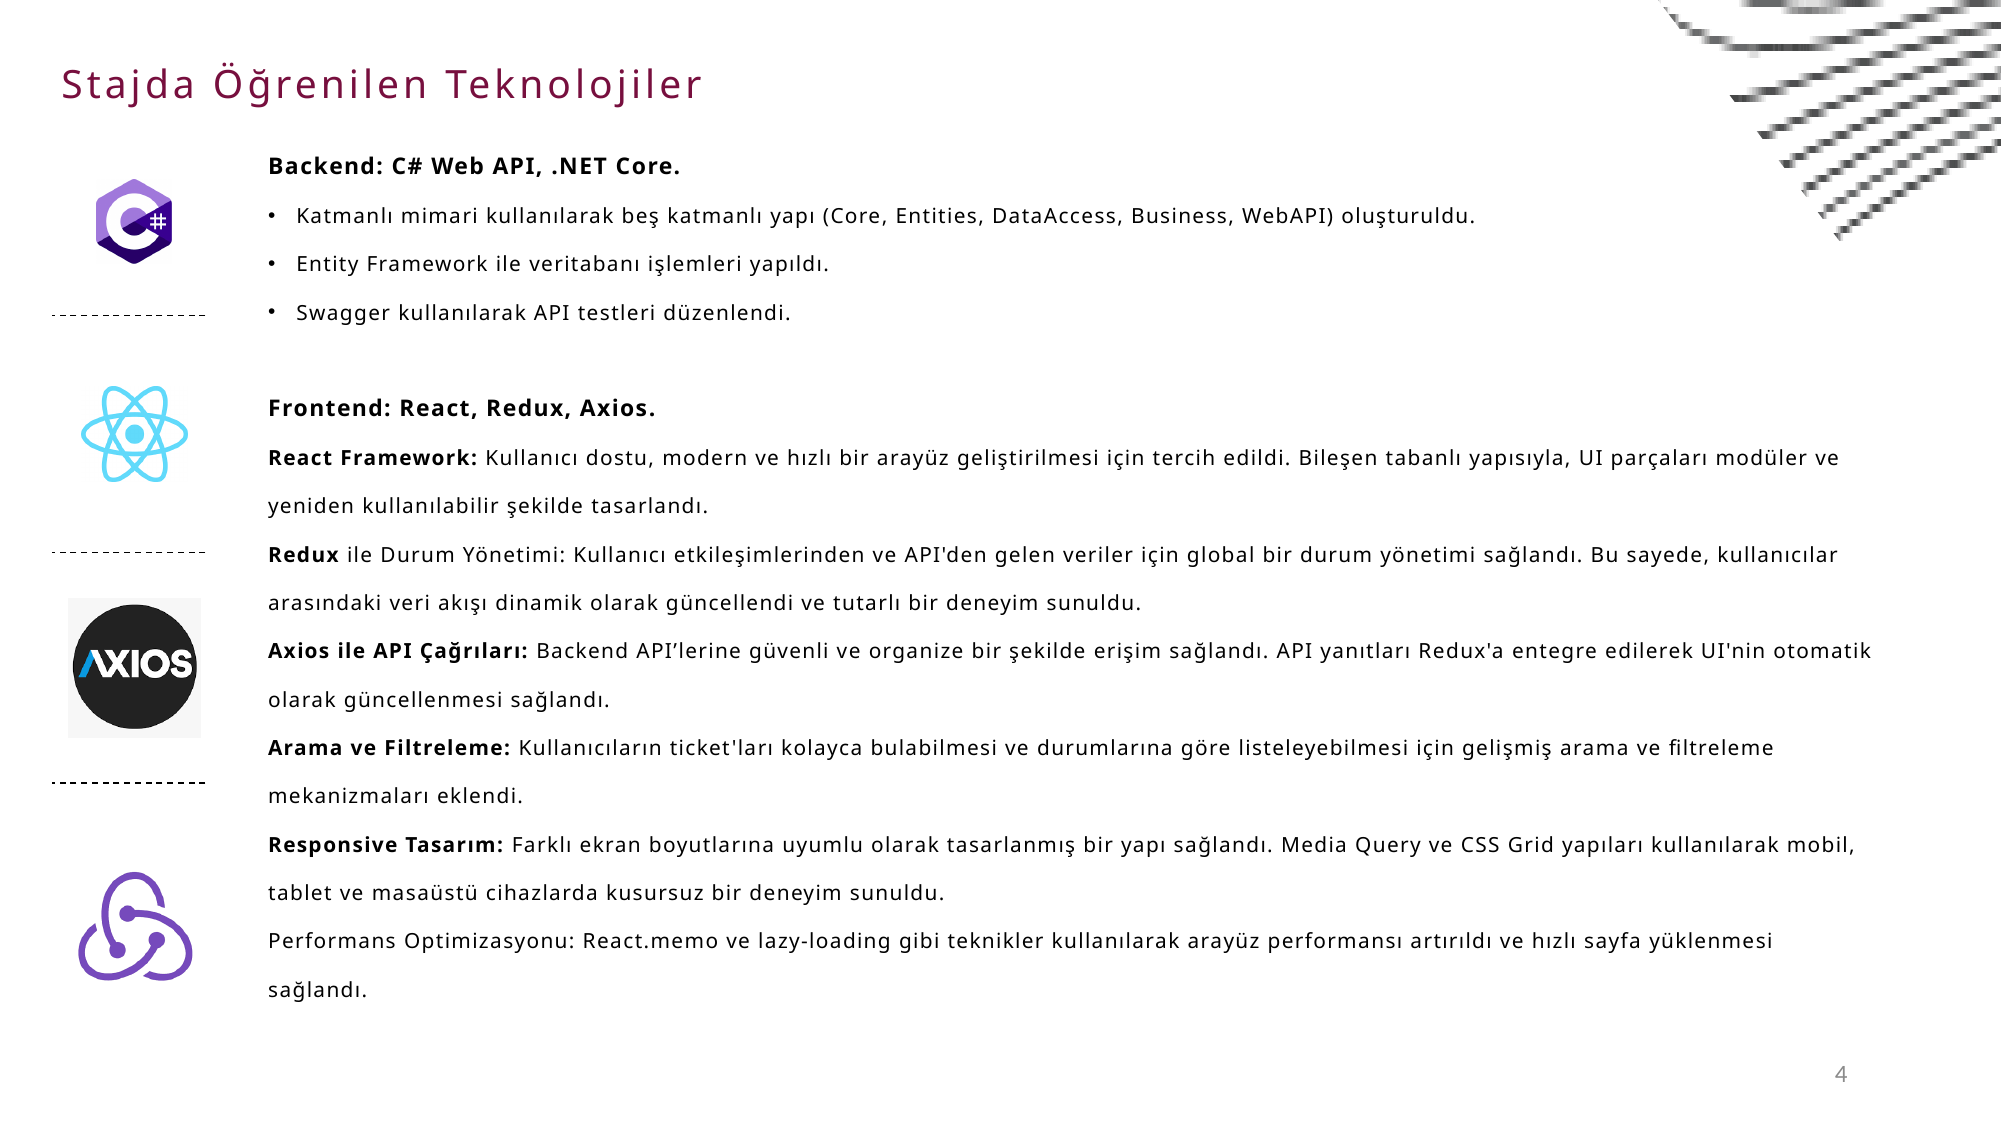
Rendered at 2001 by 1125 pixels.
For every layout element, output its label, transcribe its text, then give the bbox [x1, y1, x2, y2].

picture [74, 866, 194, 986]
picture [96, 179, 172, 264]
picture [68, 598, 201, 738]
text_box [1657, 0, 2000, 380]
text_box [52, 130, 1876, 1125]
picture [80, 386, 188, 482]
text_box Stajda Öğrenilen Teknolojiler [61, 59, 1020, 107]
